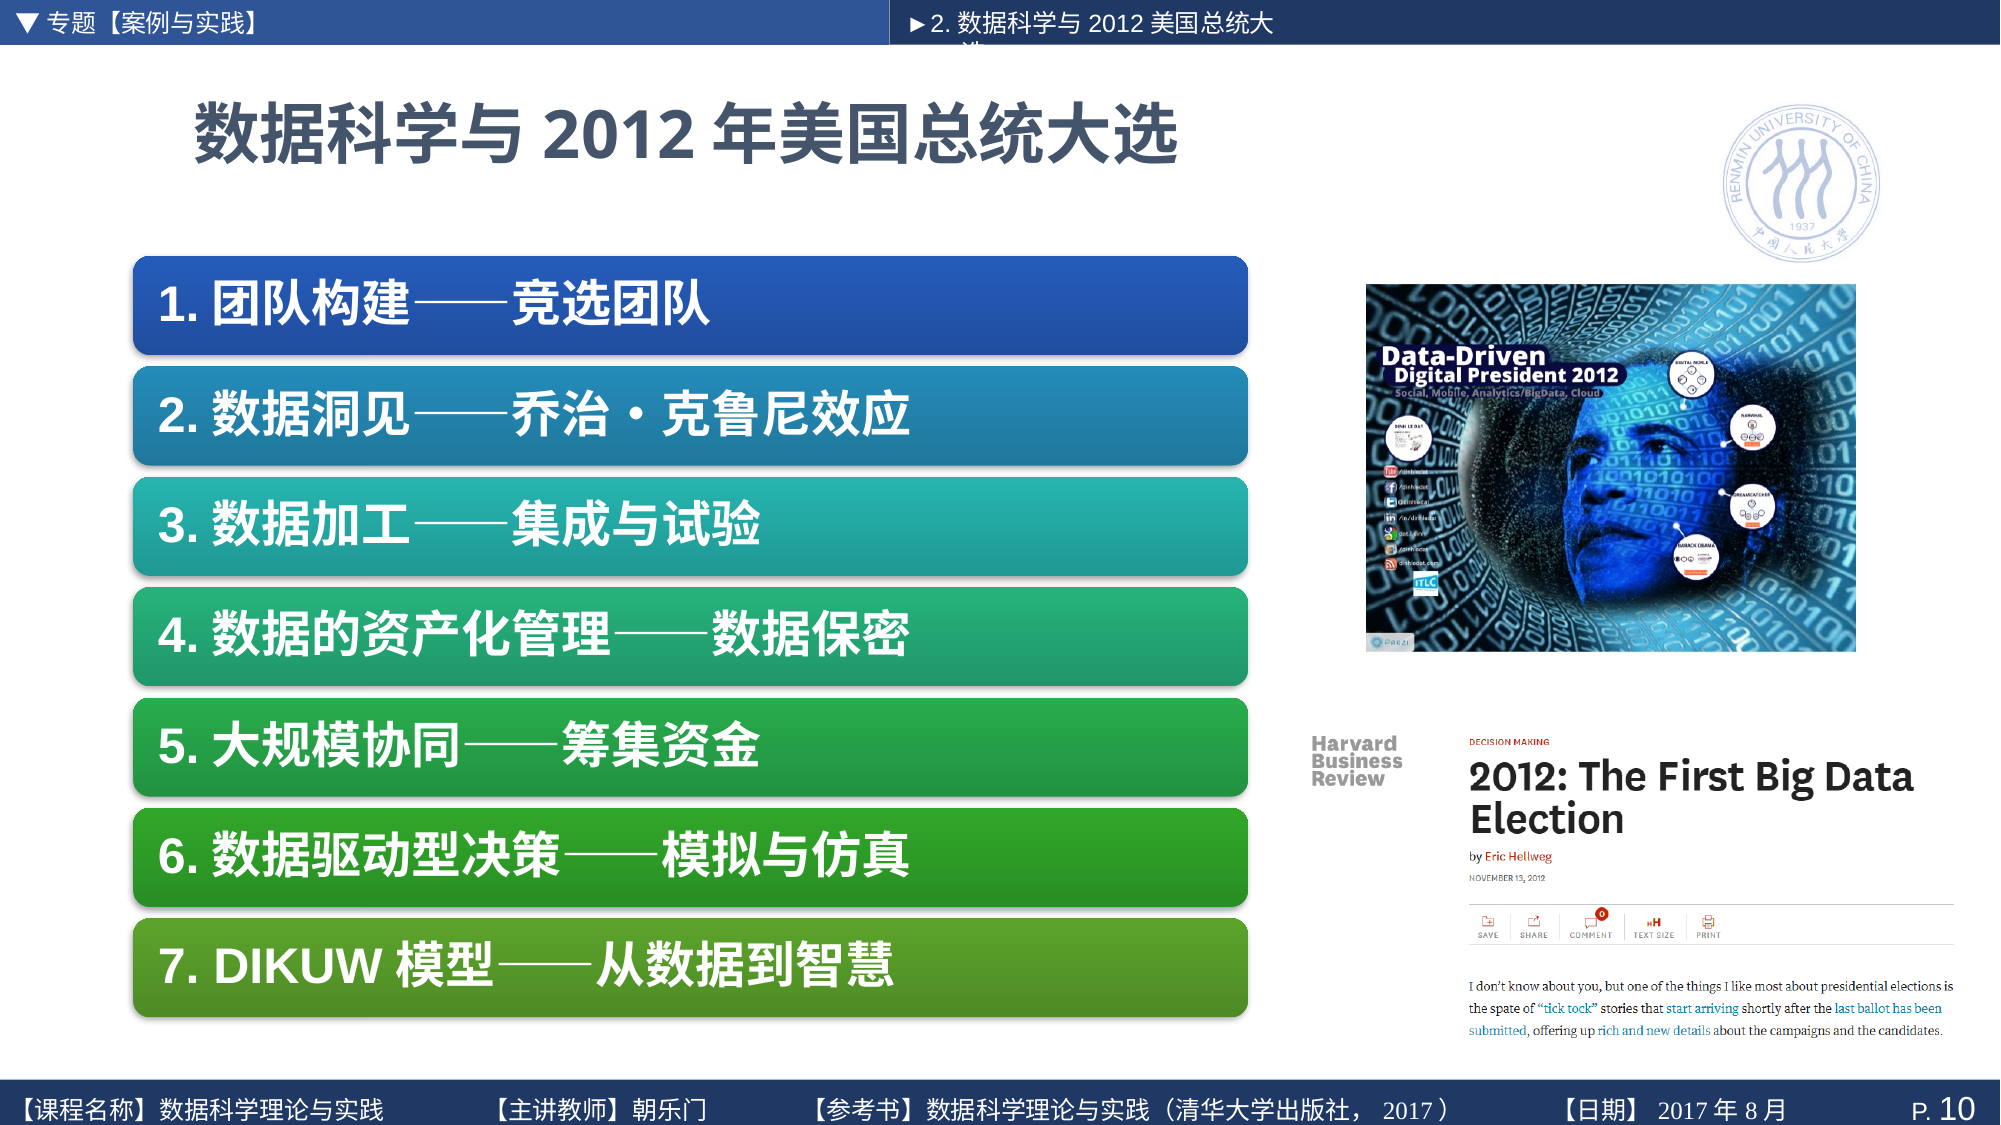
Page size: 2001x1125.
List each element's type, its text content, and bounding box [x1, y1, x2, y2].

picture [1307, 727, 1959, 1049]
picture [1366, 278, 1856, 657]
list ►2.数据科学与2012美国总统大选 [890, 0, 1308, 43]
list ▼专题【案例与实践】 [0, 0, 725, 43]
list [133, 245, 1248, 1028]
title 数据科学与2012年美国总统大选 [64, 64, 1308, 200]
